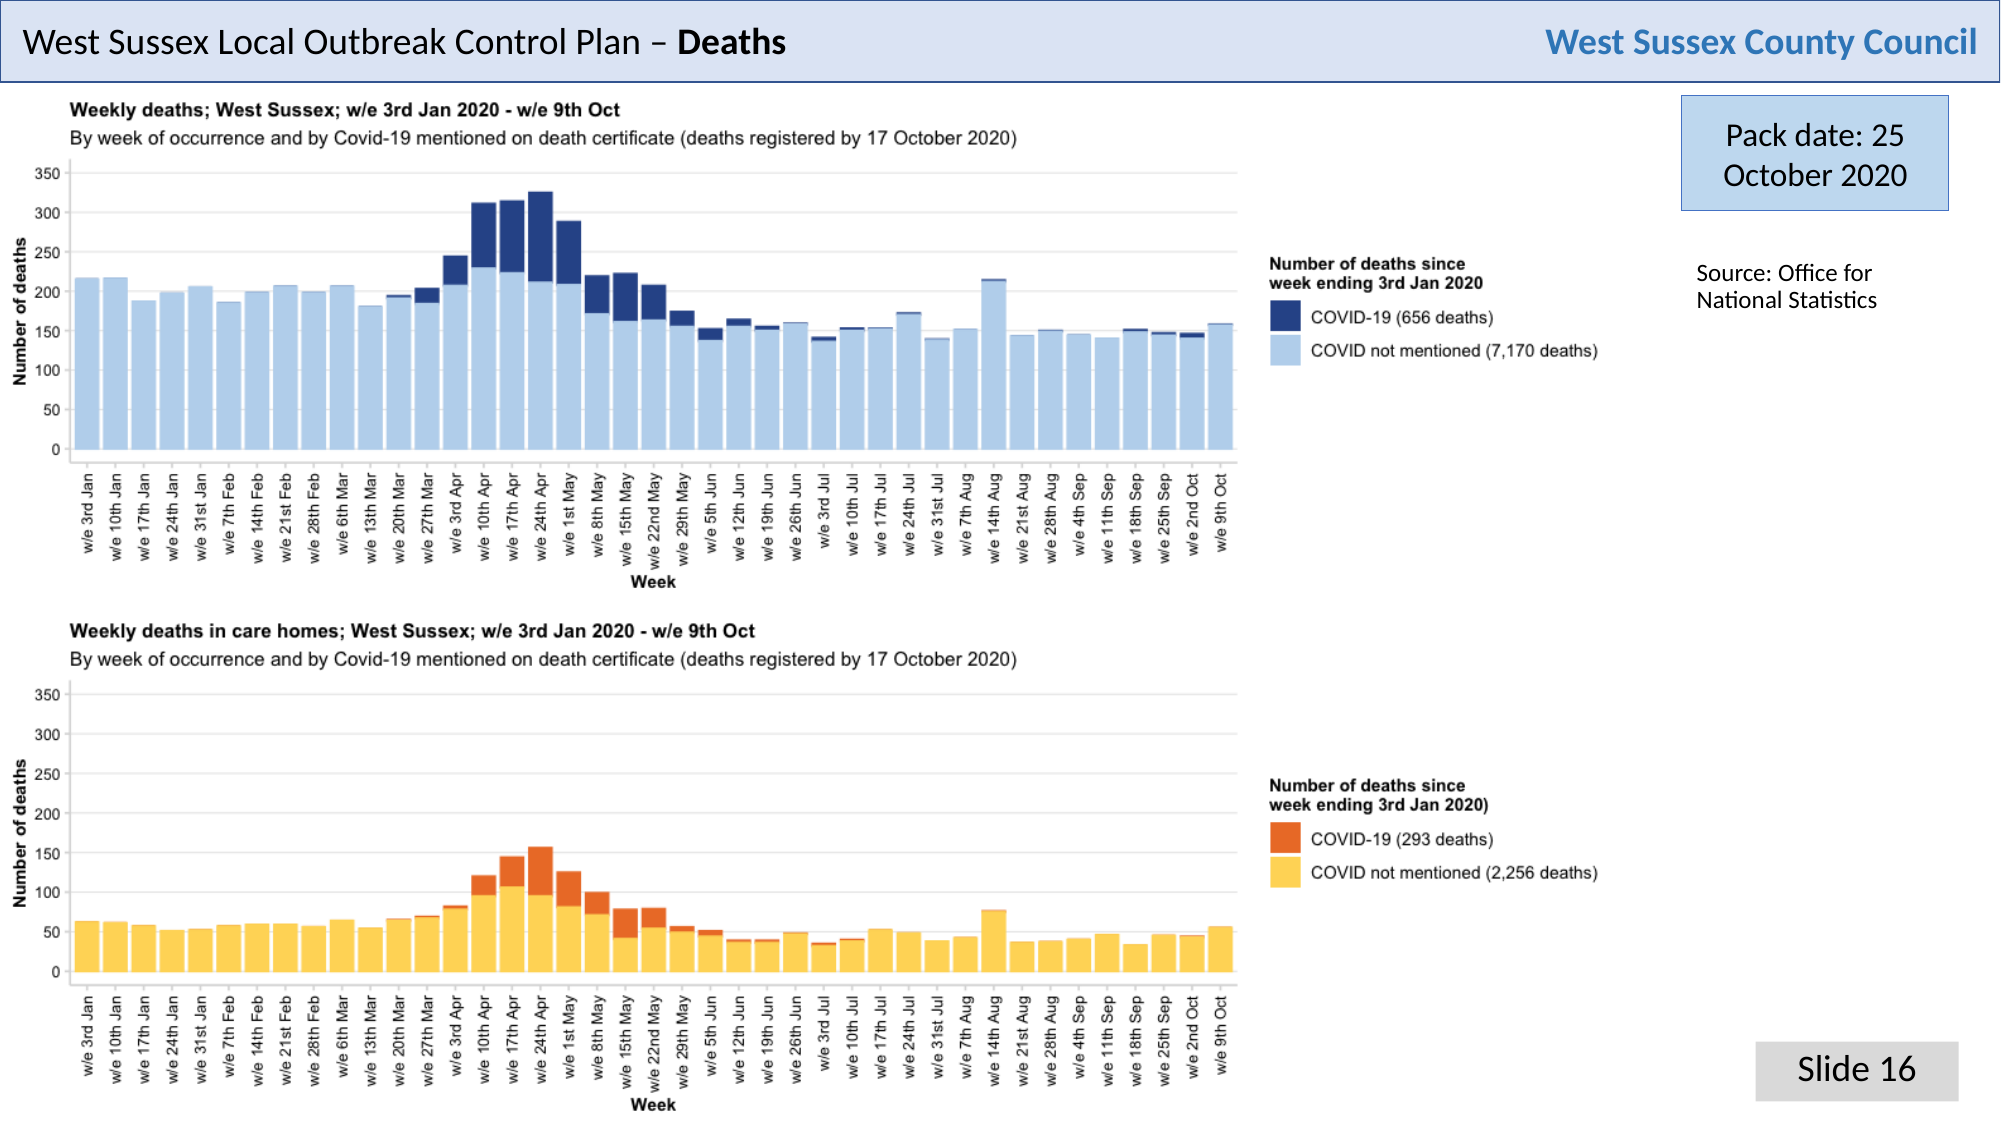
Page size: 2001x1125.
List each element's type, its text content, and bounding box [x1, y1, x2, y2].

list Source: Office for National Statistics [1681, 252, 1959, 289]
list Slide 16 [1755, 1041, 1959, 1102]
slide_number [1681, 95, 1949, 211]
picture [3, 91, 1619, 602]
picture [3, 612, 1619, 1125]
